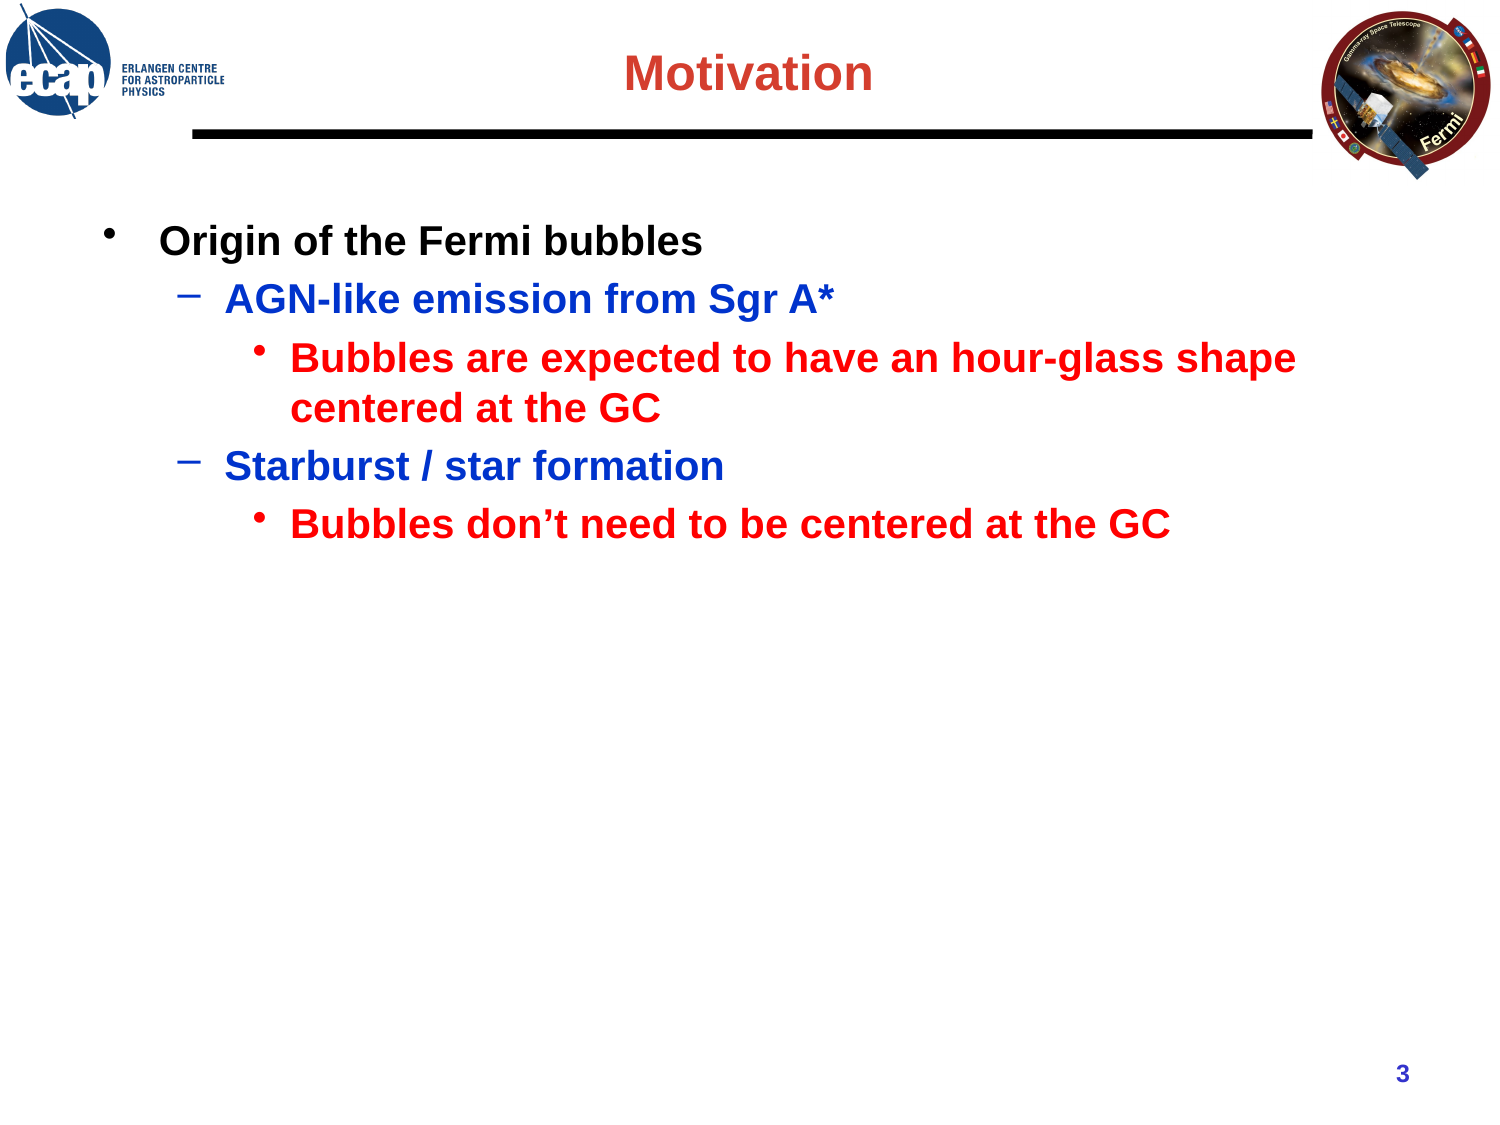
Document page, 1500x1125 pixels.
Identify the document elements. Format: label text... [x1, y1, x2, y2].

title Motivation [185, 16, 1313, 125]
slide_number 2 [1074, 1042, 1425, 1103]
list Origin of the Fermi bubbles AGN-like emission from Sgr A* Bubbles are expected to have an hour-glass shape centered at the GC Starburst / star formation Bubbles don’t need to be centered at the GC [102, 206, 1414, 1031]
picture [1312, 0, 1500, 186]
